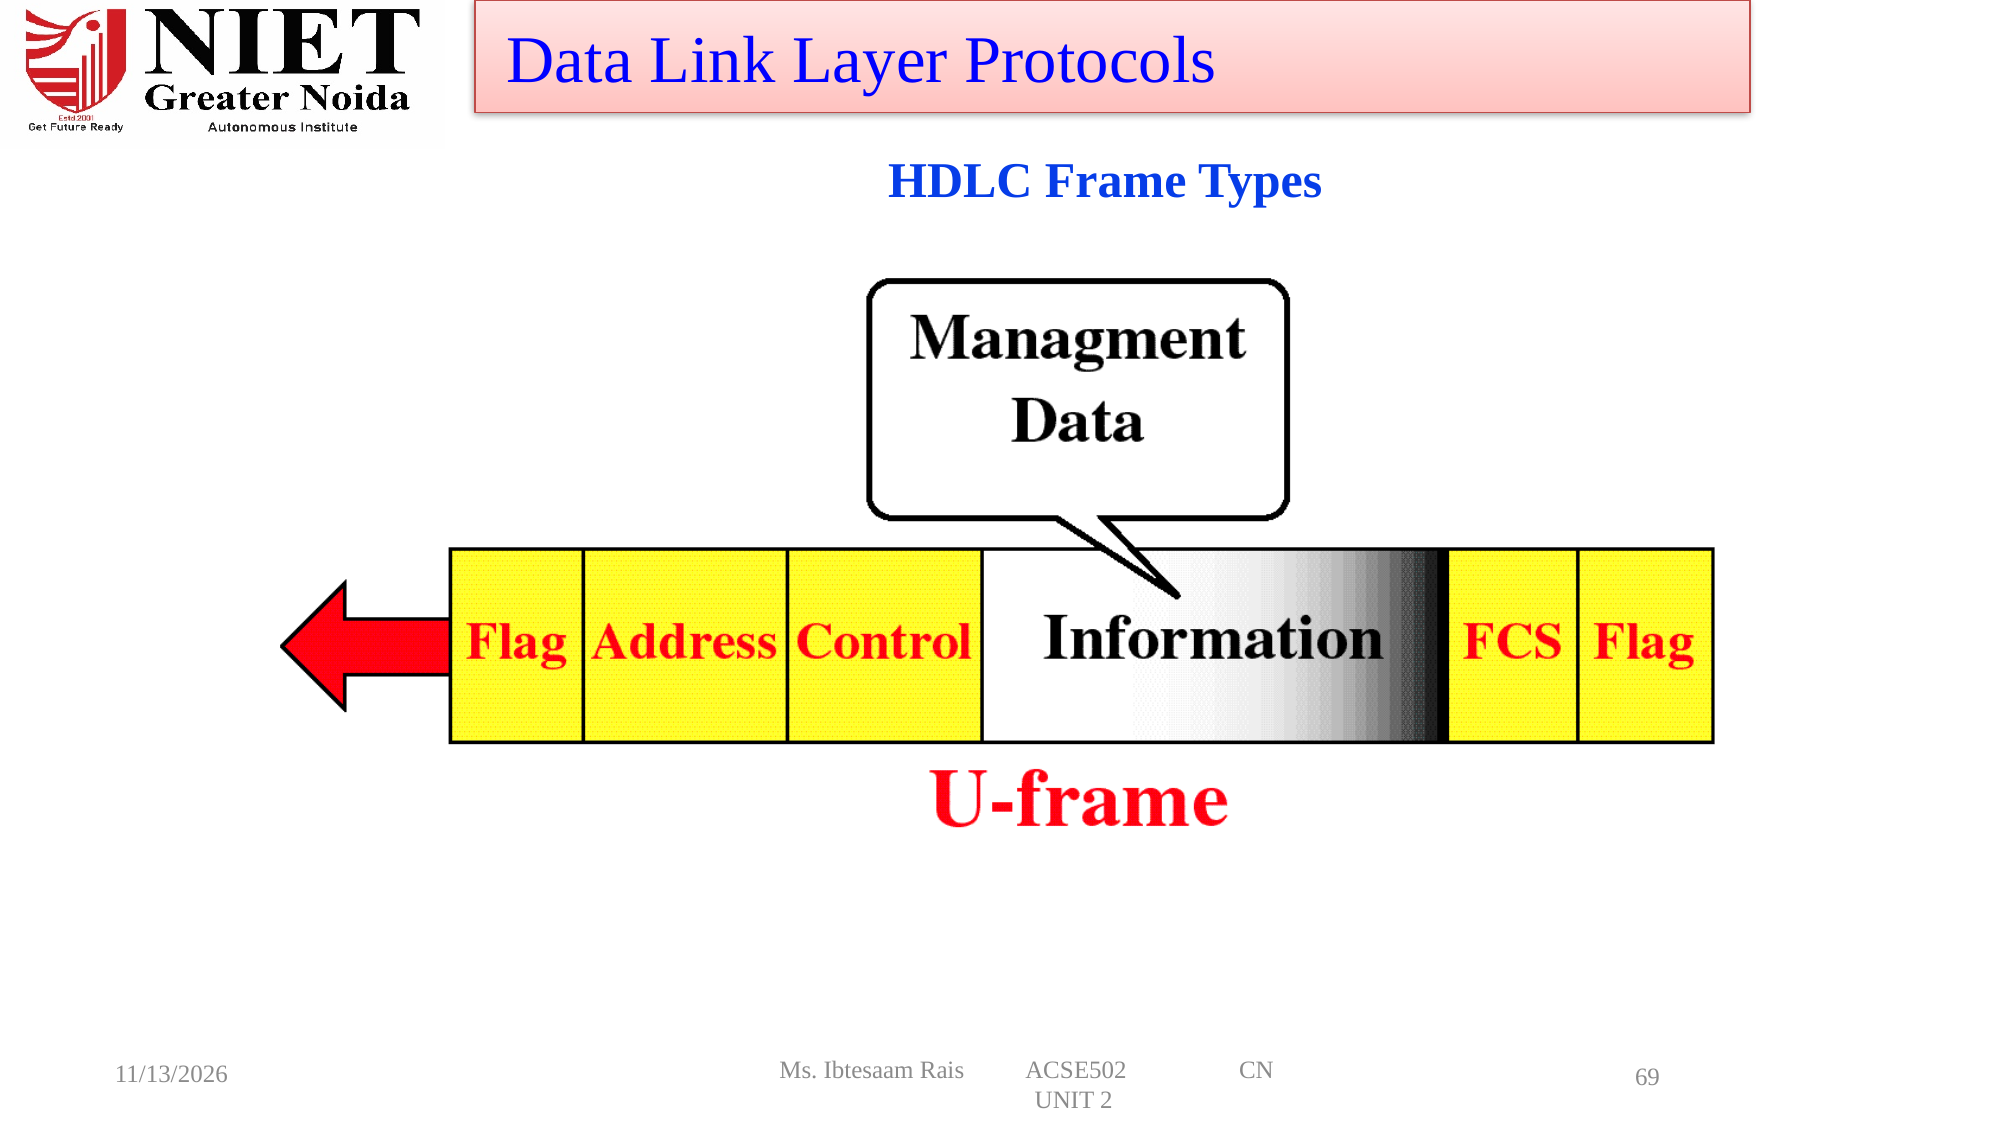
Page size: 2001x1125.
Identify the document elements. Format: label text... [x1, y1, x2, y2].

footer Ms. Ibtesaam Rais ACSE502 CN UNIT 2 [762, 1054, 1317, 1114]
text_box HDLC Frame Types [873, 140, 1338, 216]
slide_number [99, 1042, 567, 1103]
slide_number 69 [1325, 1045, 1675, 1105]
text_box Data Link Layer Protocols [474, 0, 1751, 113]
picture [0, 0, 445, 149]
picture [279, 277, 1715, 845]
